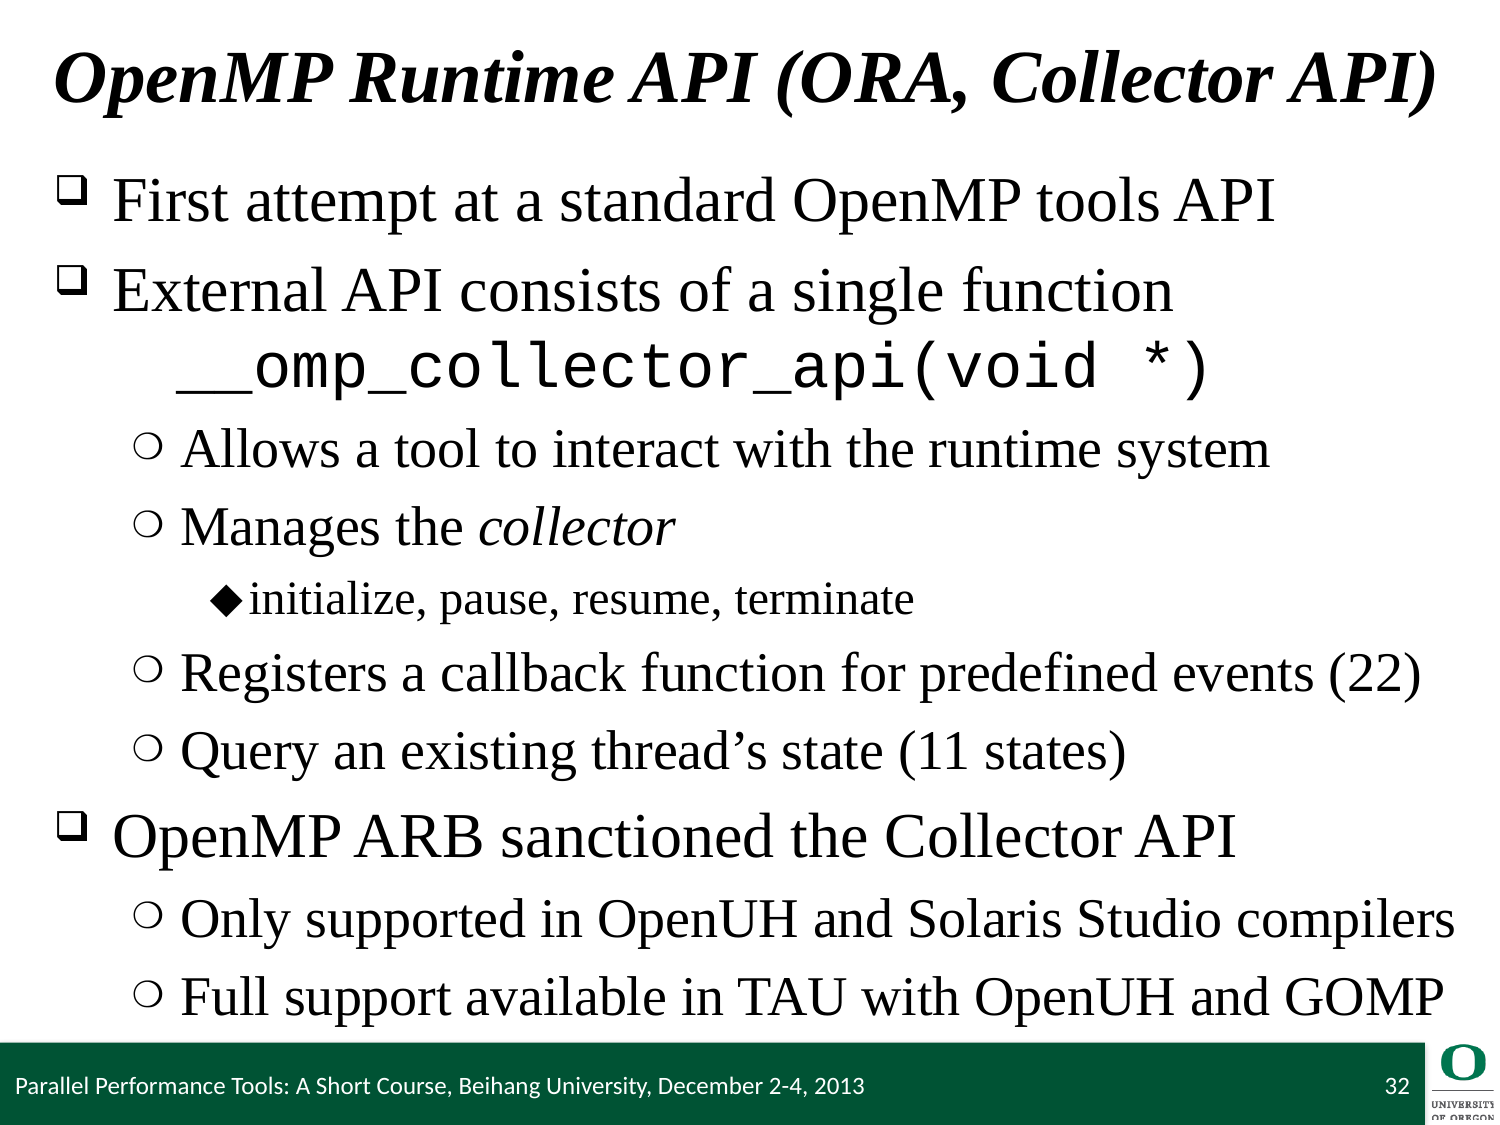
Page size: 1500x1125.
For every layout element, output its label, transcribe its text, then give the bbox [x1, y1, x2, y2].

footer Parallel Performance Tools: A Short Course, Beihang University, December 2-4, 2013 [0, 1044, 988, 1125]
slide_number 32 [1074, 1044, 1425, 1125]
list First attempt at a standard OpenMP tools API External API consists of a single function __omp_collector_api(void *) Allows a tool to interact with the runtime system Manages the collector initialize, pause, resume, terminate Registers a callback function for predefined events (22) Query an existing thread’s state (11 states) OpenMP ARB sanctioned the Collector API Only supported in OpenUH and Solaris Studio compilers Full support available in TAU with OpenUH and GOMP [39, 149, 1500, 1046]
title OpenMP Runtime API (ORA, Collector API) [39, 0, 1500, 145]
